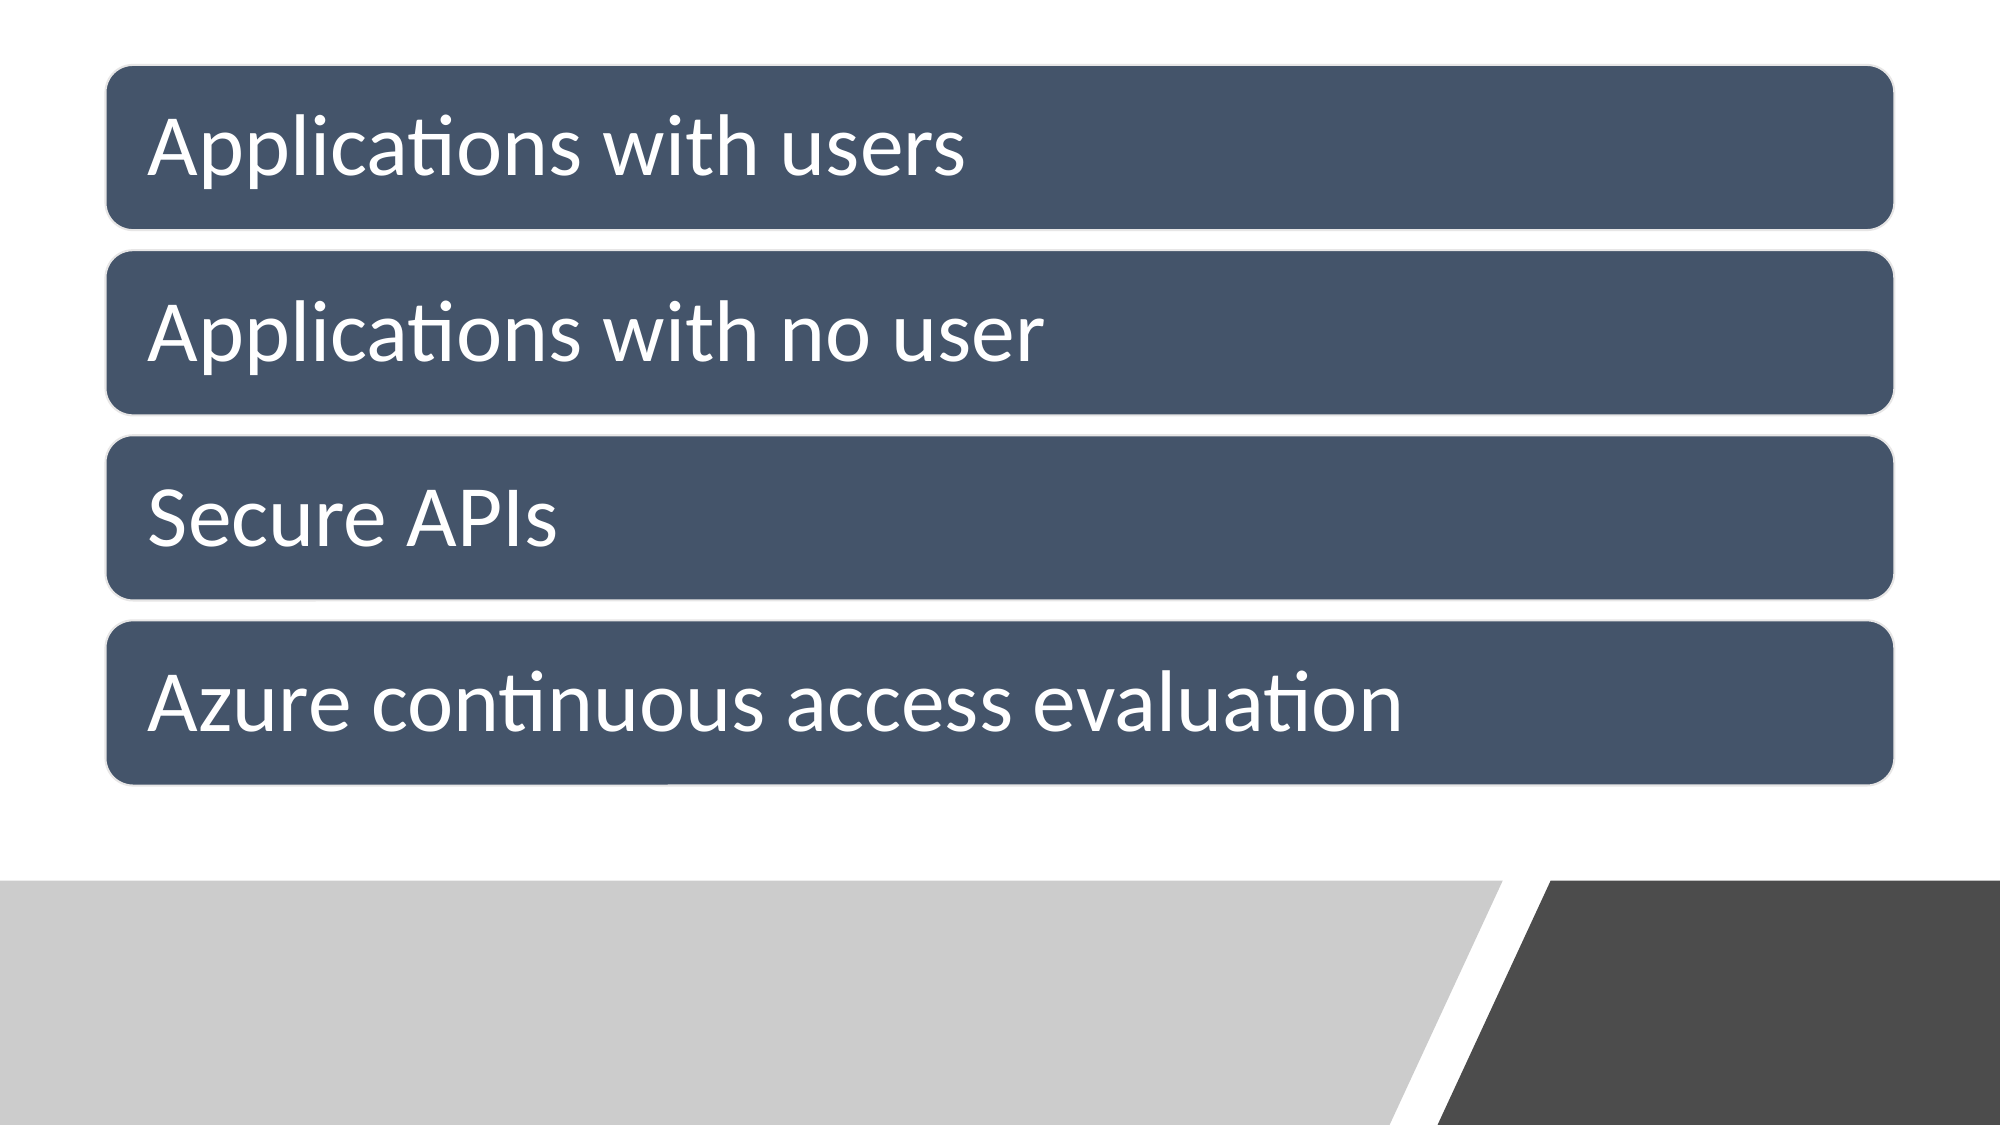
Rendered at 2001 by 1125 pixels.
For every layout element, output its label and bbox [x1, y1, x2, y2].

text_box [0, 879, 1505, 1125]
text_box [1436, 879, 2000, 1125]
text_box [105, 64, 1895, 786]
